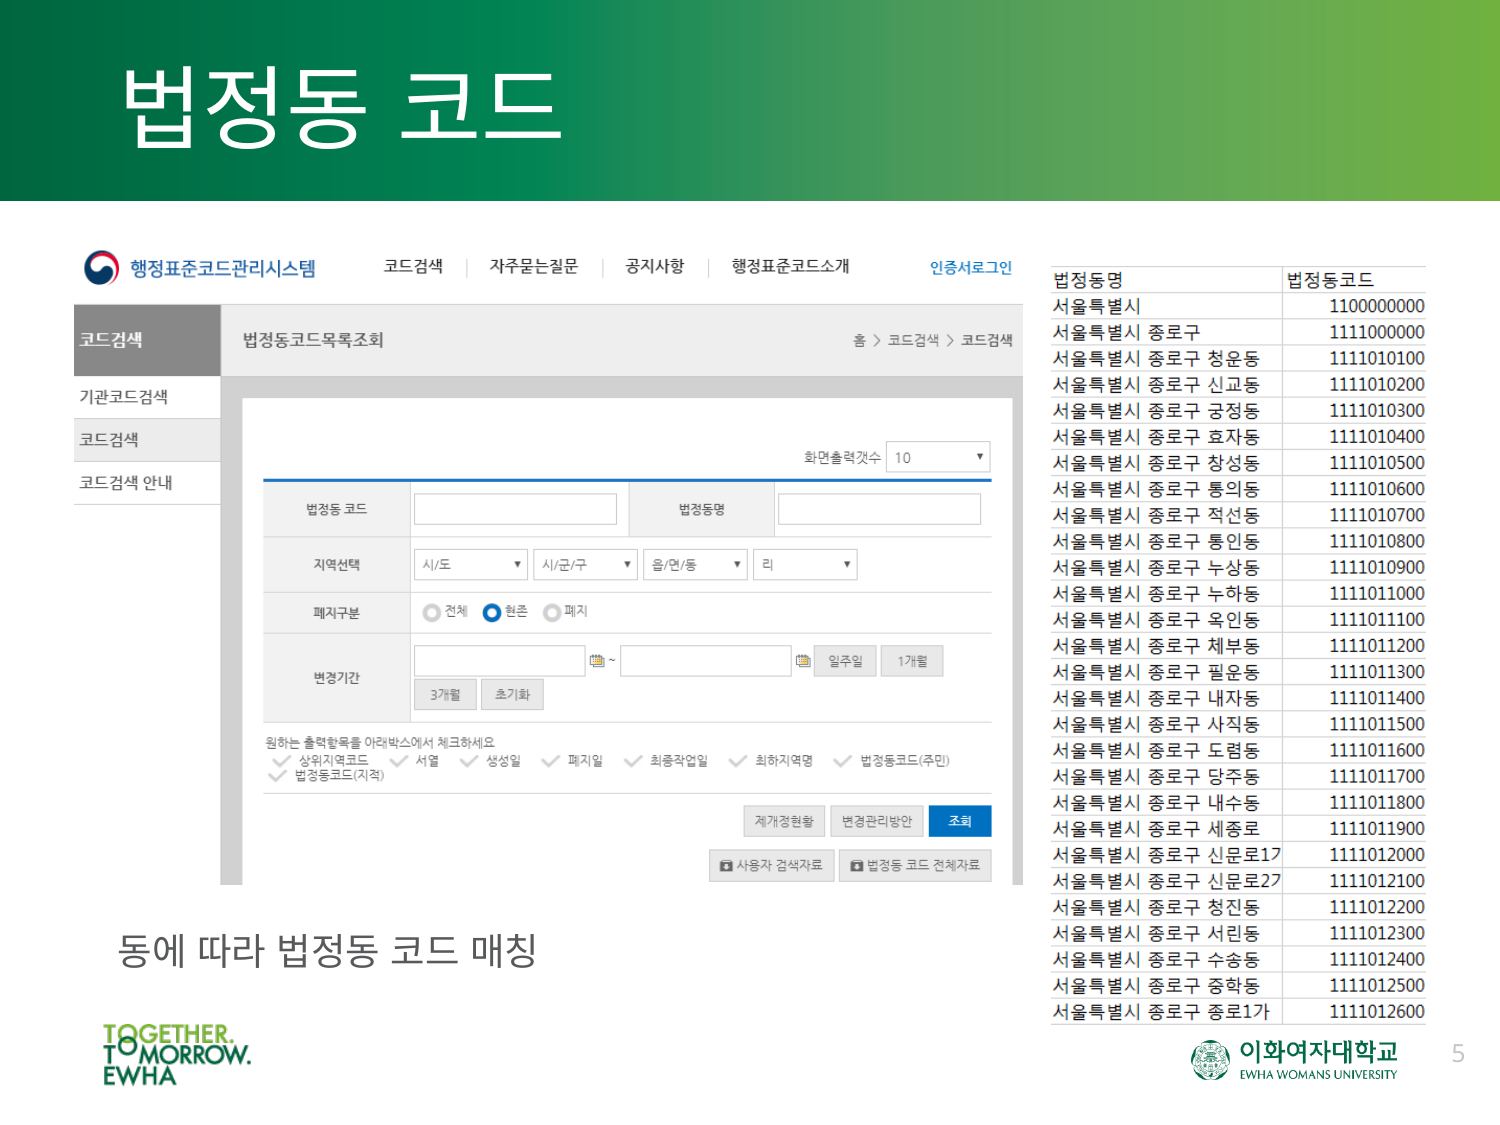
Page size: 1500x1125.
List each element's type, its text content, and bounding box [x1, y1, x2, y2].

text_box 동에 따라 법정동 코드 매칭 [103, 920, 750, 981]
picture [103, 1024, 251, 1087]
title 법정동 코드 [103, 4, 1397, 222]
slide_number 5 [1142, 1024, 1481, 1085]
picture [74, 239, 1023, 885]
picture [1051, 266, 1426, 1025]
picture [0, 0, 1500, 201]
